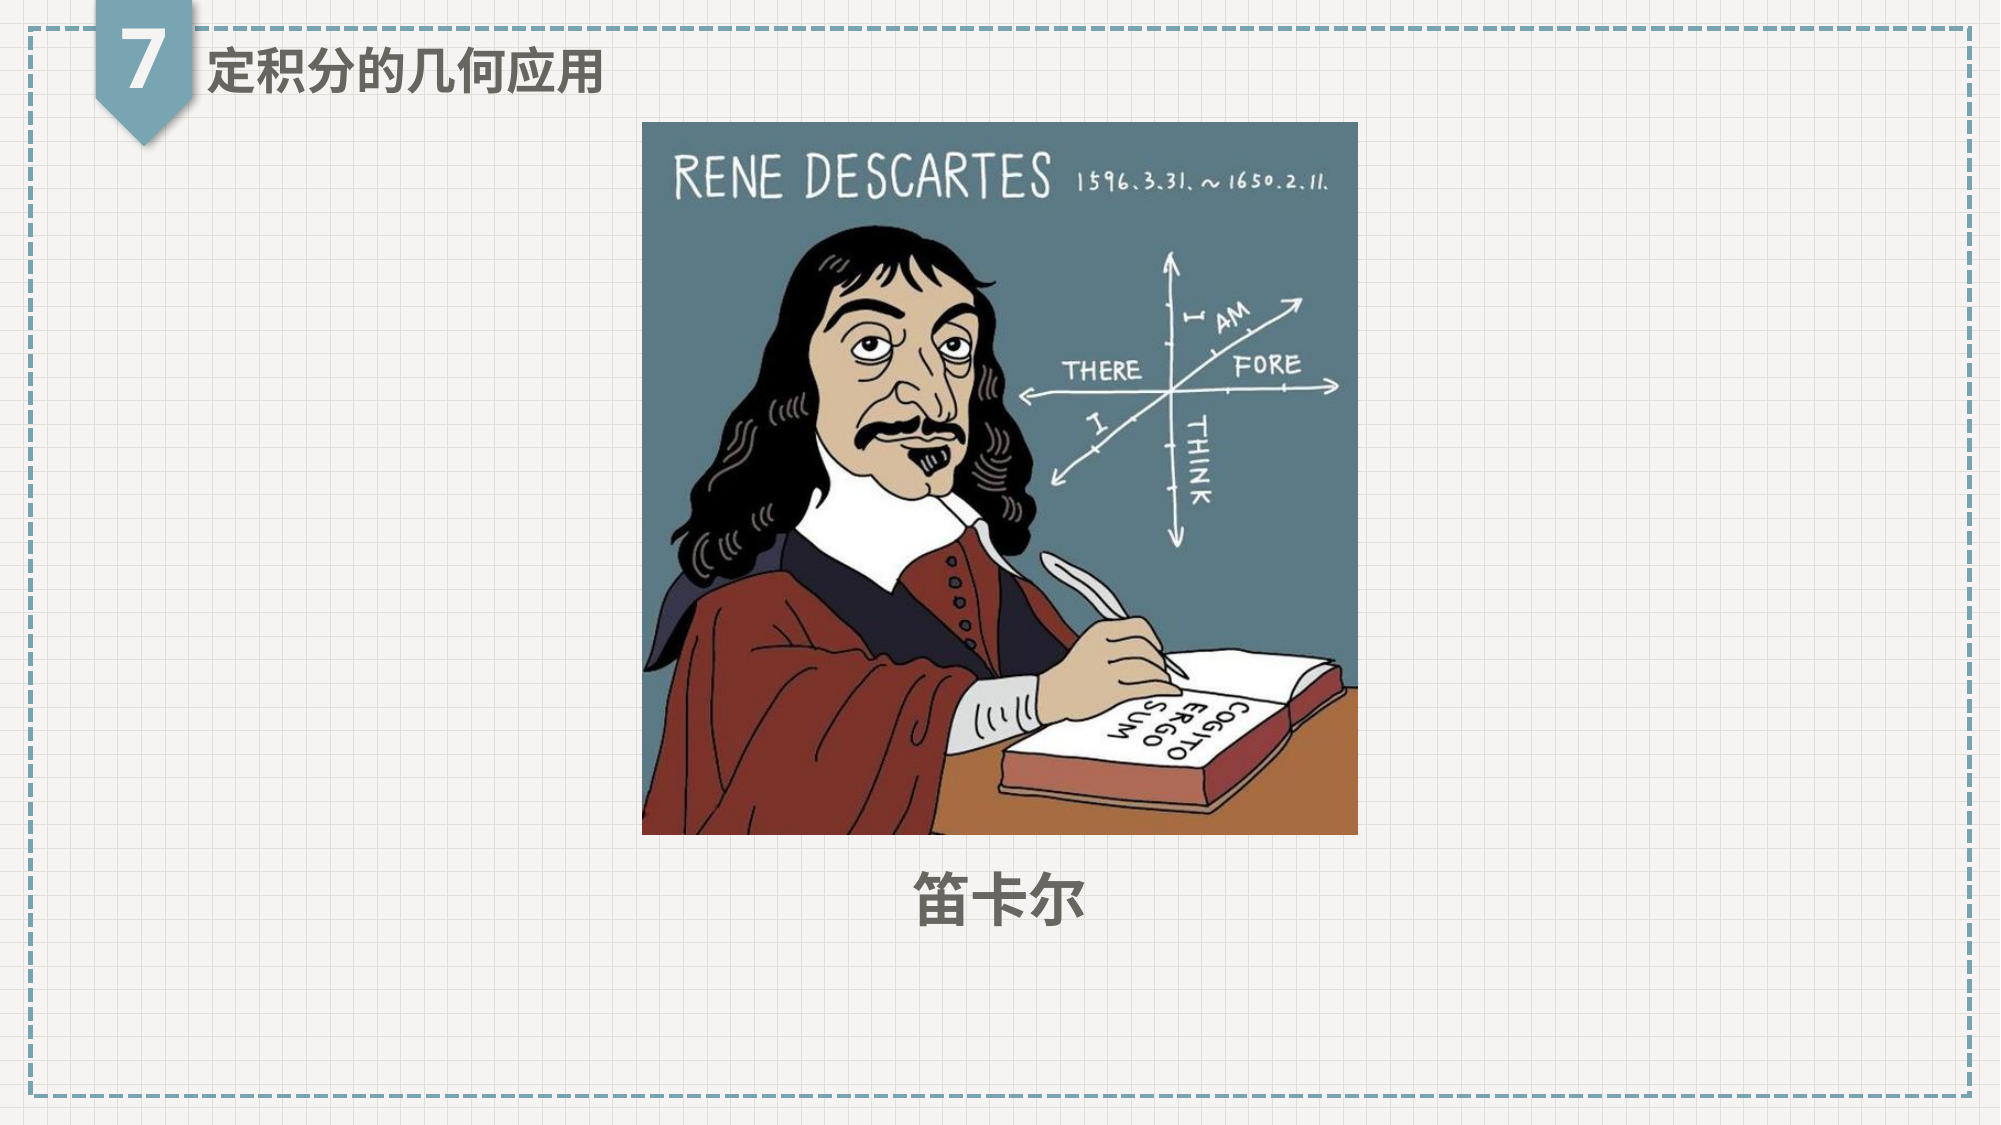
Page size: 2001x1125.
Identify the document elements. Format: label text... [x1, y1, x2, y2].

picture [642, 122, 1358, 835]
list 7 [95, 0, 193, 123]
text_box 笛卡尔 [642, 835, 1358, 941]
list 定积分的几何应用 [192, 35, 883, 112]
